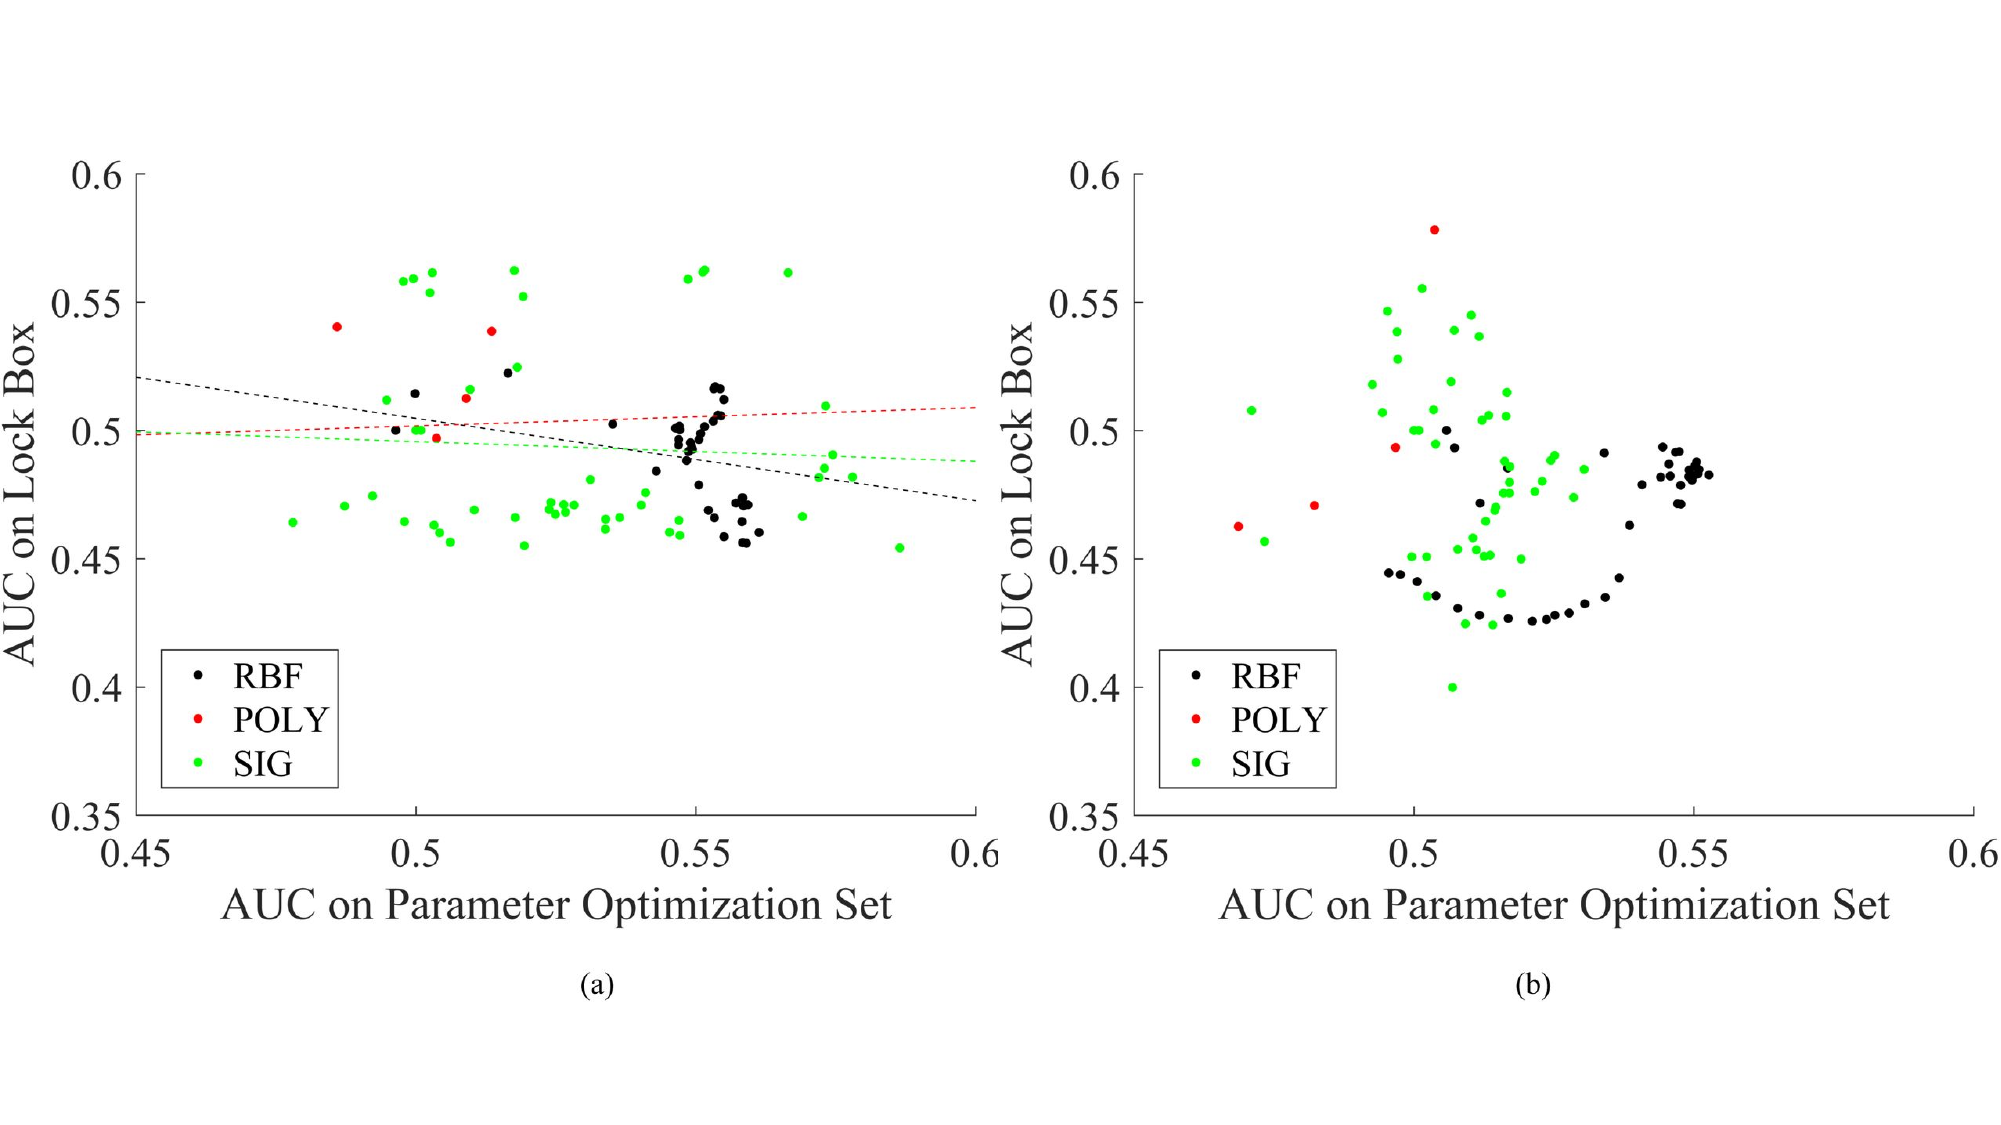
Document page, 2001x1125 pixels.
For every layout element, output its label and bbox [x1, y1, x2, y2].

picture [0, 159, 2000, 1002]
